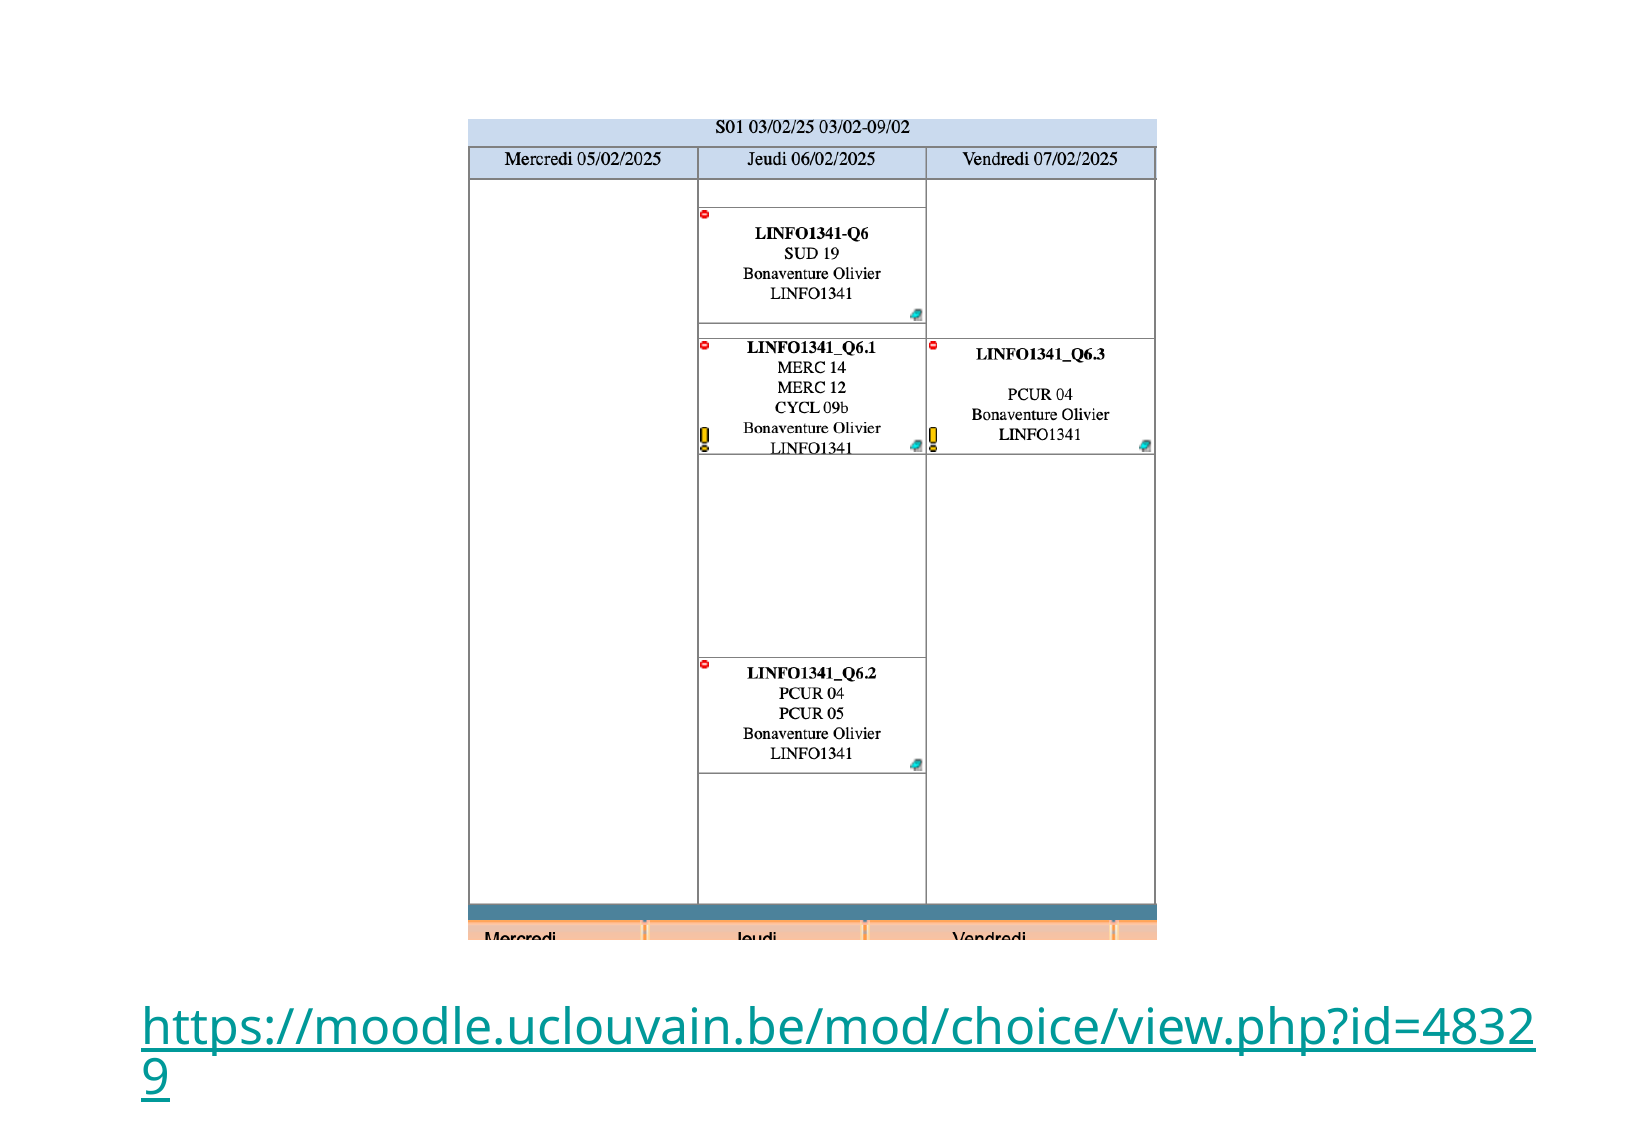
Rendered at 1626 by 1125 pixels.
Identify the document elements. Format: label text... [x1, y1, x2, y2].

picture [468, 118, 1157, 940]
text_box https://moodle.uclouvain.be/mod/choice/view.php?id=48329 [126, 986, 1568, 1070]
